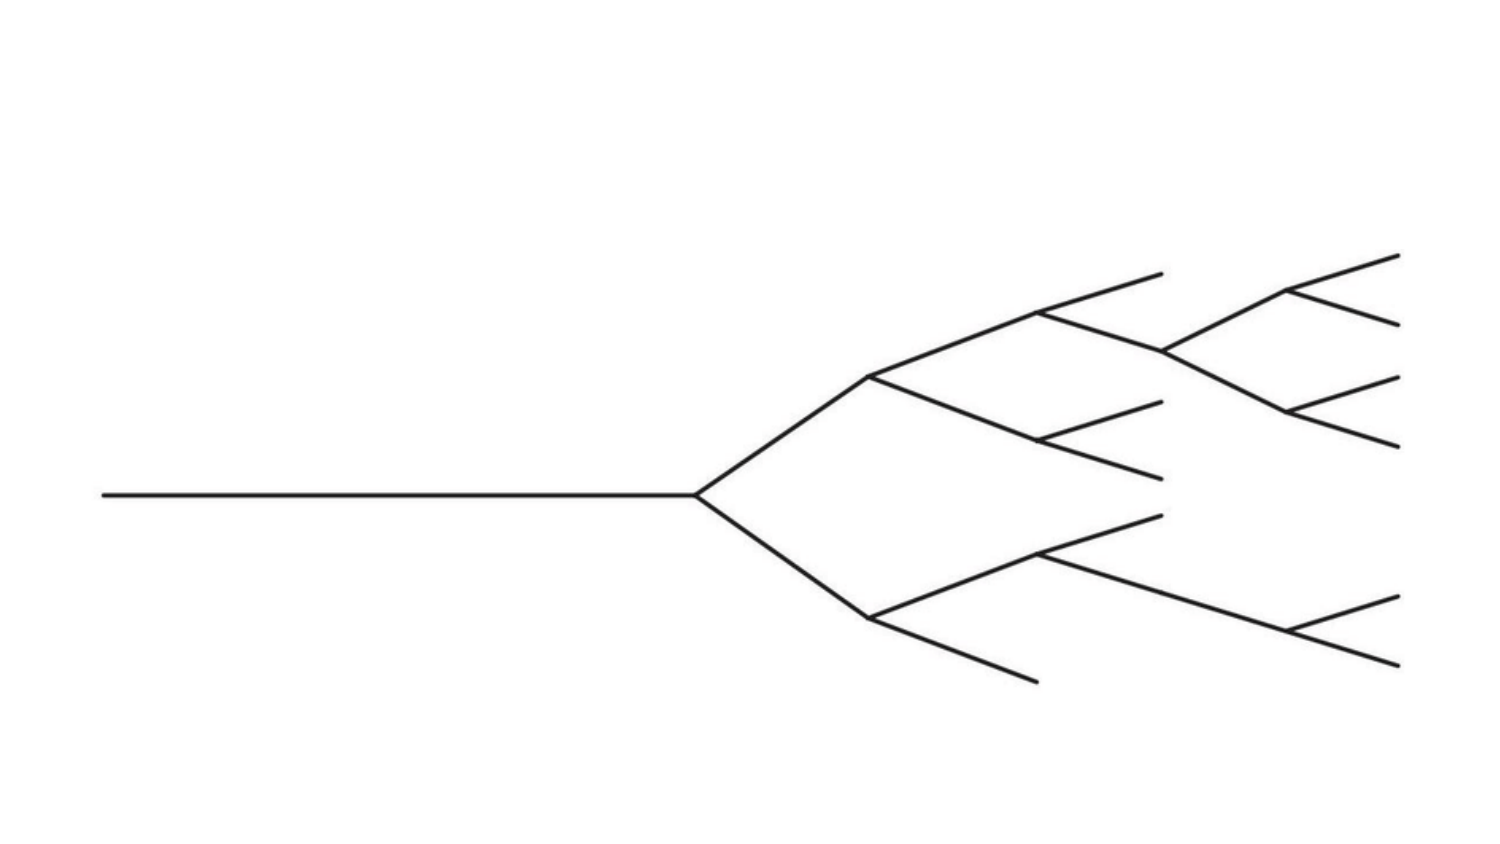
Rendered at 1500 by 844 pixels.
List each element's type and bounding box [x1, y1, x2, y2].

picture [74, 249, 1426, 701]
